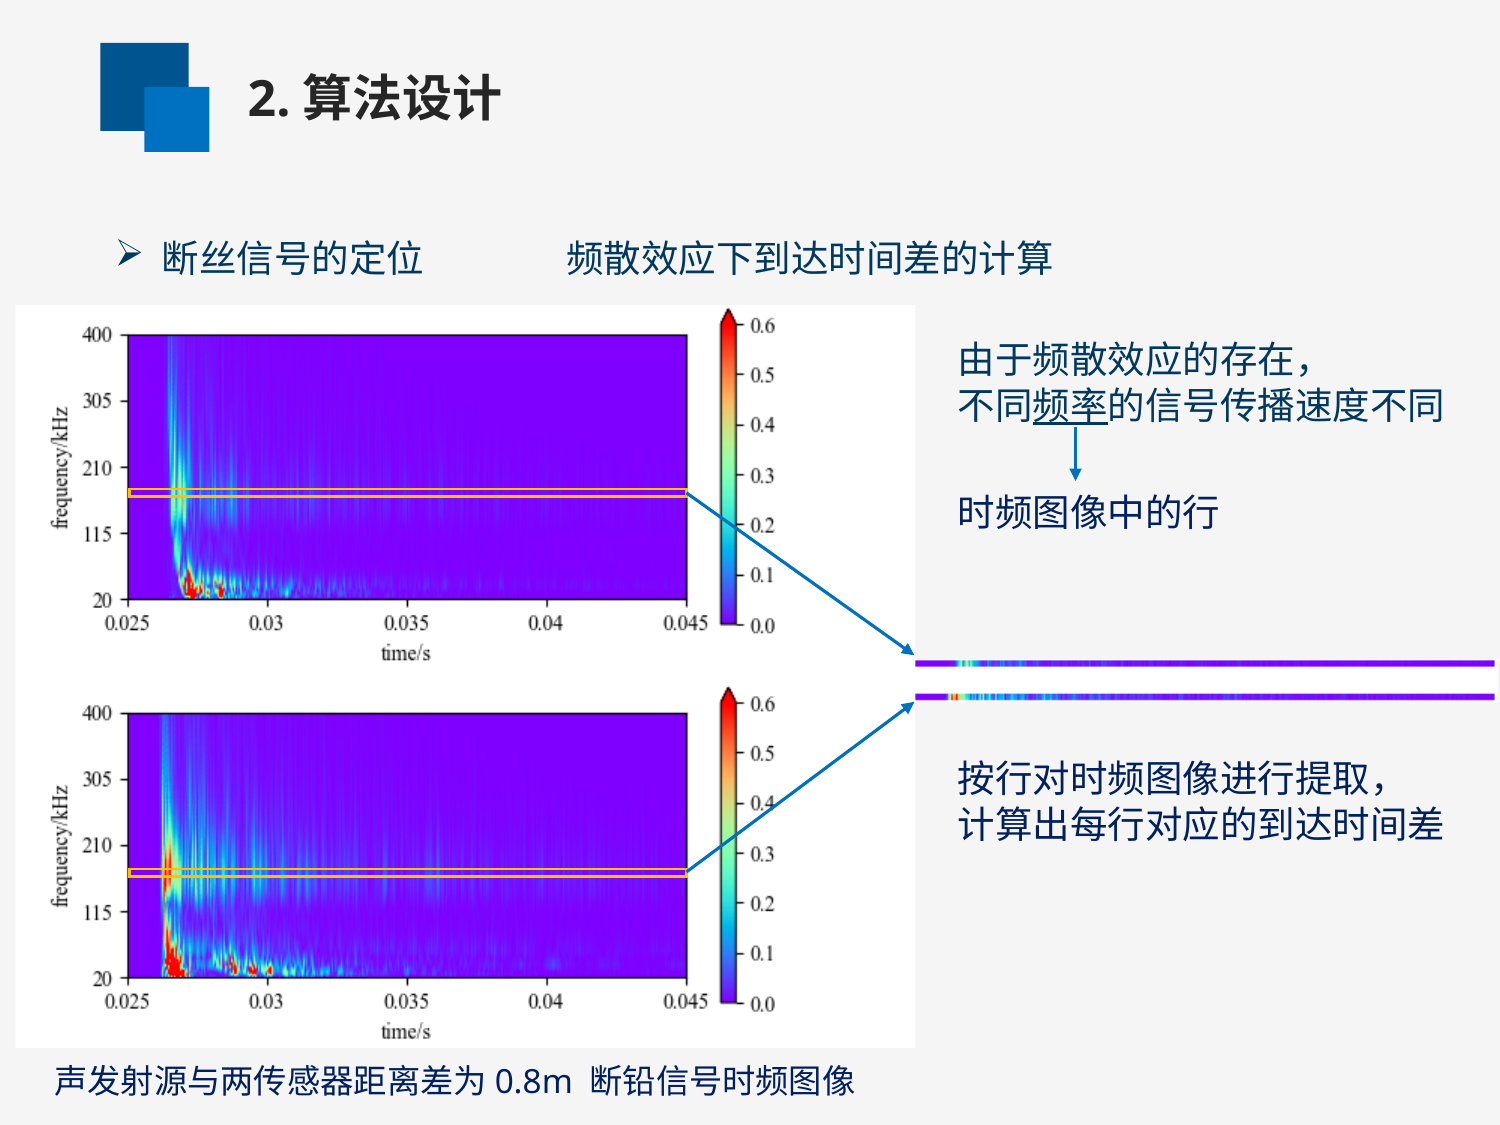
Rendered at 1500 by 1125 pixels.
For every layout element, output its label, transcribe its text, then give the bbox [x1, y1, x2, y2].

text_box 由于频散效应的存在， 不同频率的信号传播速度不同 [943, 327, 1486, 434]
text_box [100, 42, 210, 152]
picture [15, 305, 1498, 1048]
text_box 2.算法设计 [232, 59, 1400, 135]
text_box 时频图像中的行 [943, 480, 1244, 542]
text_box 声发射源与两传感器距离差为0.8m 断铅信号时频图像 [39, 1048, 891, 1108]
text_box 频散效应下到达时间差的计算 [551, 226, 1106, 288]
text_box 按行对时频图像进行提取， 计算出每行对应的到达时间差 [943, 746, 1486, 854]
text_box 断丝信号的定位 [100, 227, 551, 288]
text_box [686, 701, 915, 872]
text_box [686, 492, 915, 656]
